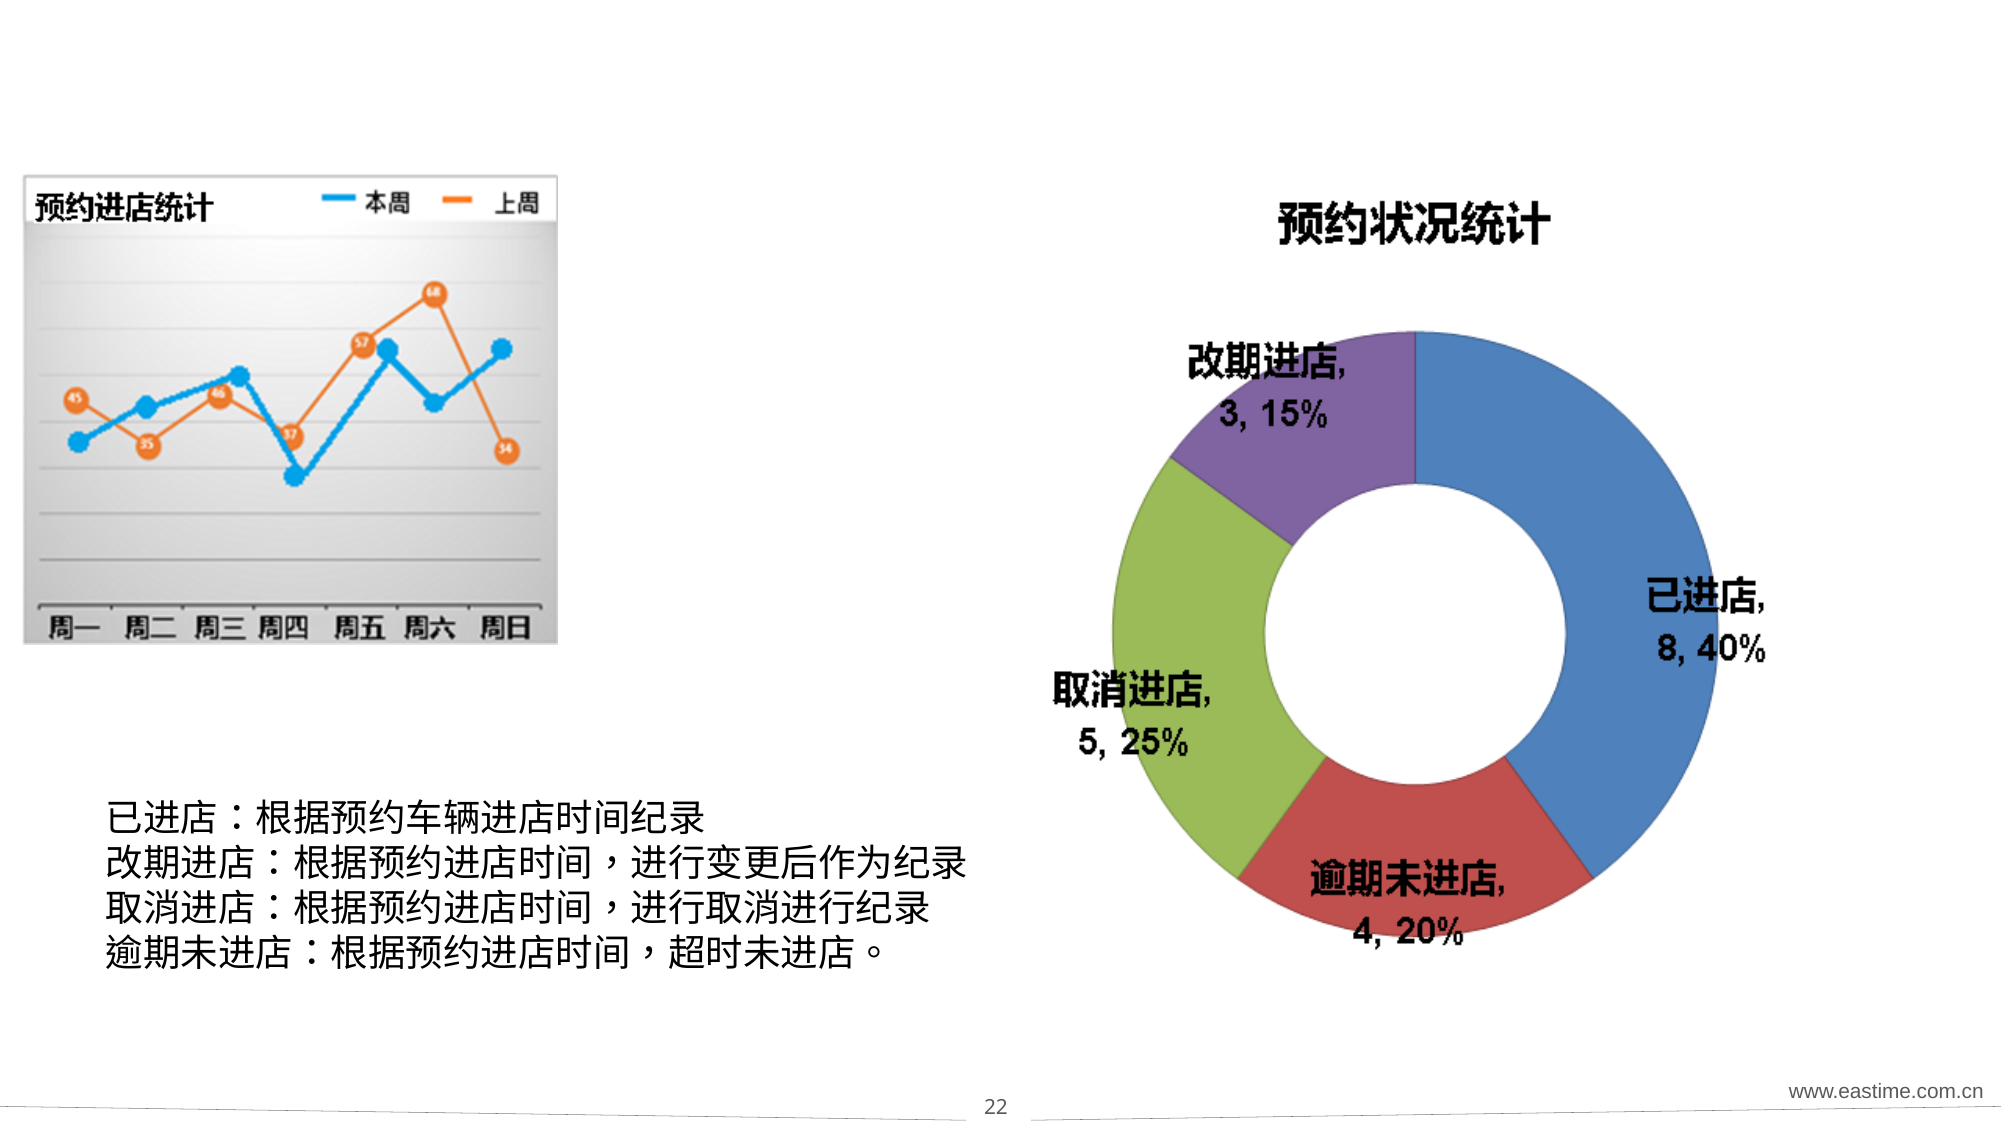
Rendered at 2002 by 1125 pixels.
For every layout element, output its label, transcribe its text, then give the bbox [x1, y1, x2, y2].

picture [19, 172, 558, 645]
picture [917, 169, 1939, 975]
text_box 已进店：根据预约车辆进店时间纪录 改期进店：根据预约进店时间，进行变更后作为纪录 取消进店：根据预约进店时间，进行取消进行纪录 逾期未进店：根据预约进店时间，超时未进店。 [90, 786, 916, 982]
